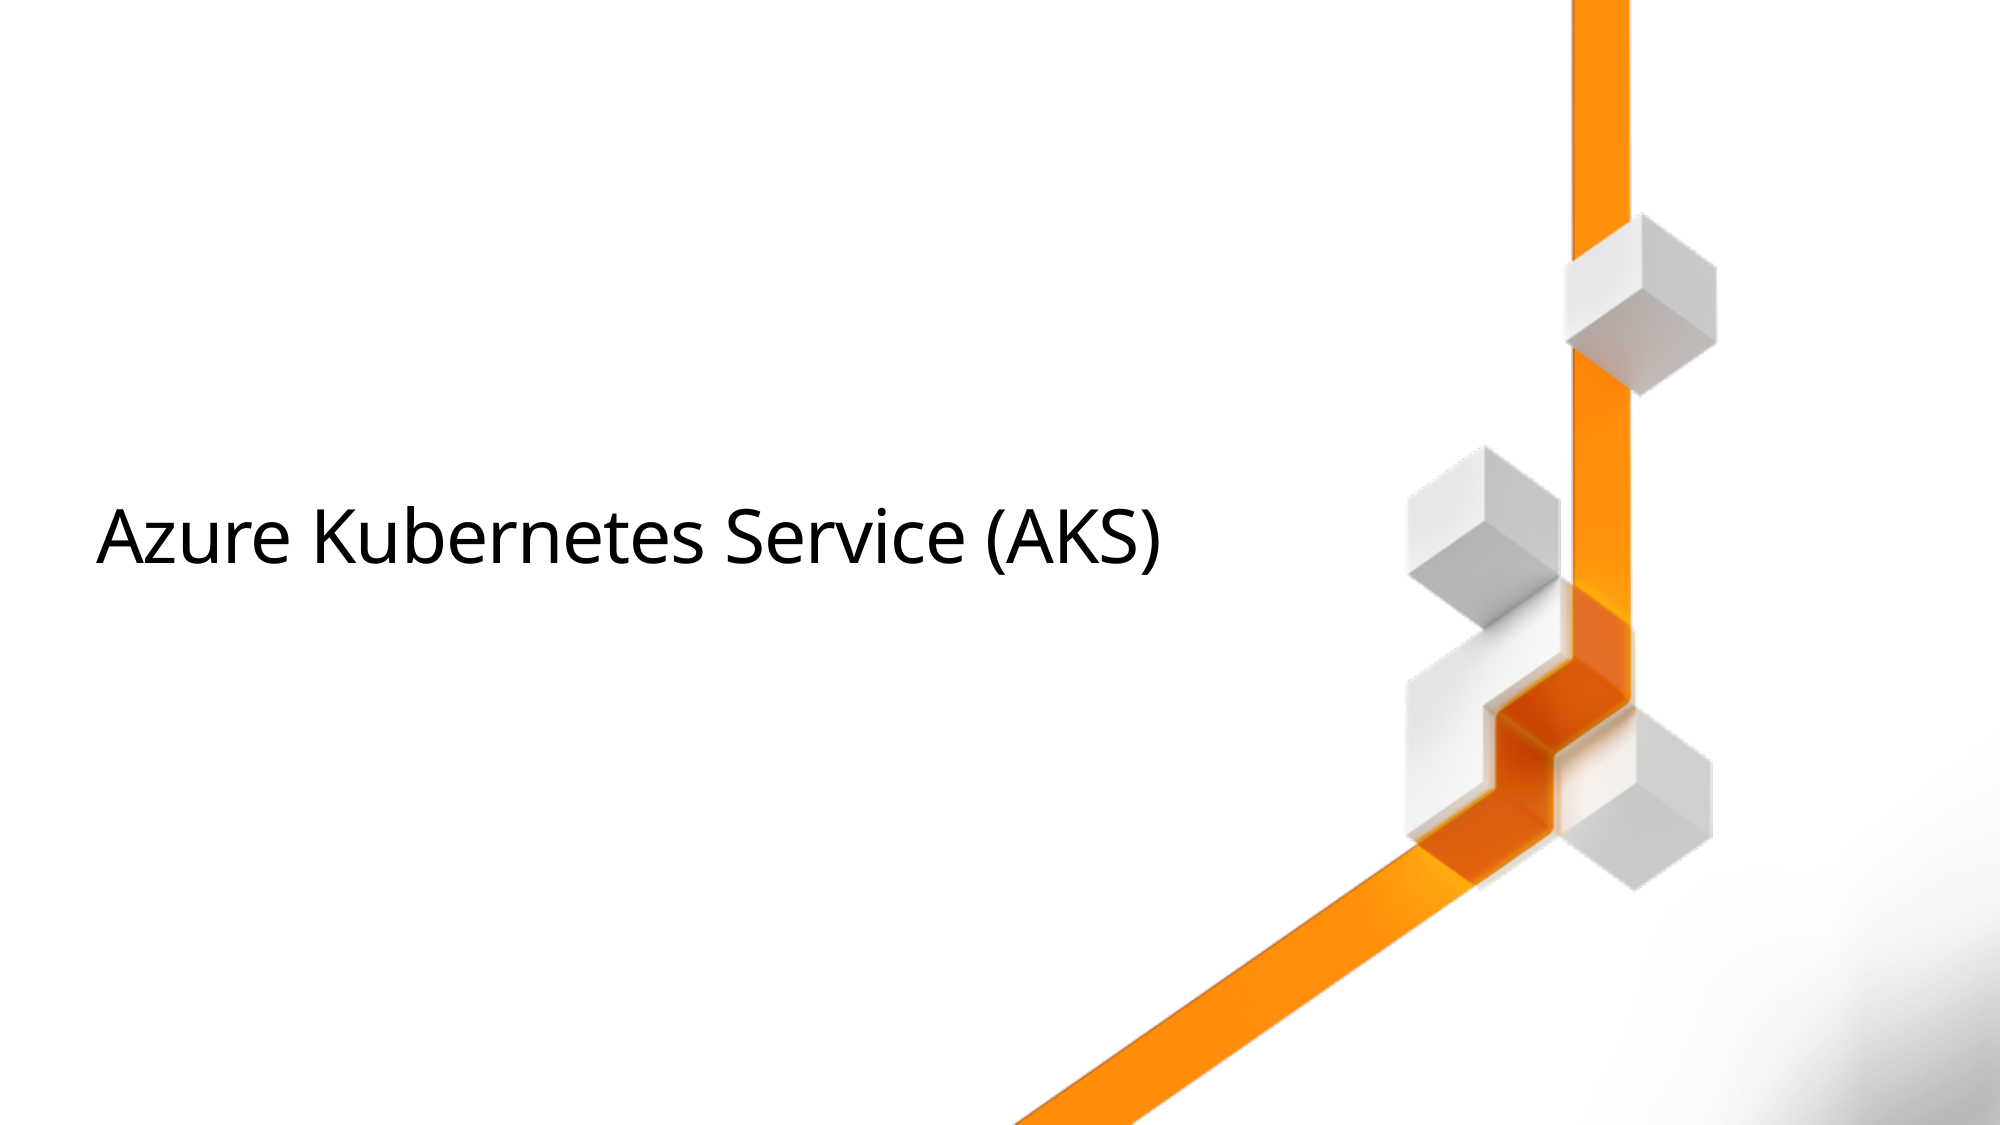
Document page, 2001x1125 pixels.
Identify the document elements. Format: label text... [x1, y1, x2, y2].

title Azure Kubernetes Service (AKS) [96, 498, 1286, 580]
picture [978, 0, 2000, 1125]
